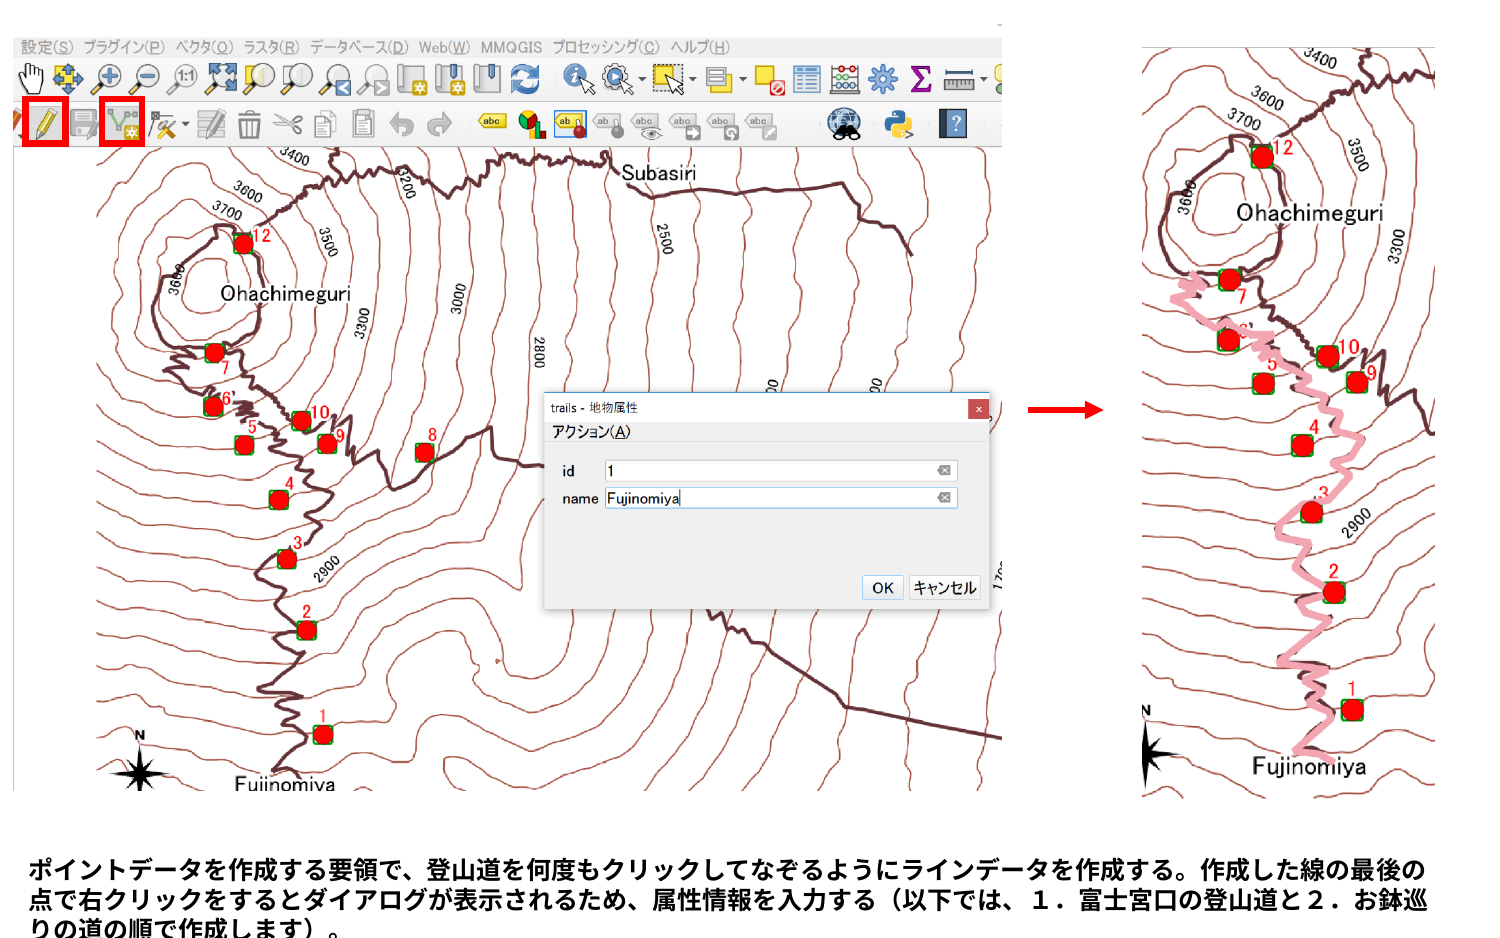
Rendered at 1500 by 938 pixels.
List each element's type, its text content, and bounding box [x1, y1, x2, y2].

text_box ポイントデータを作成する要領で、登山道を何度もクリックしてなぞるようにラインデータを作成する。作成した線の最後の点で右クリックをするとダイアログが表示されるため、属性情報を入力する（以下では、１．富士宮口の登山道と２．お鉢巡りの道の順で作成します）。 [13, 847, 1465, 938]
picture [13, 14, 1002, 791]
picture [1142, 47, 1435, 803]
